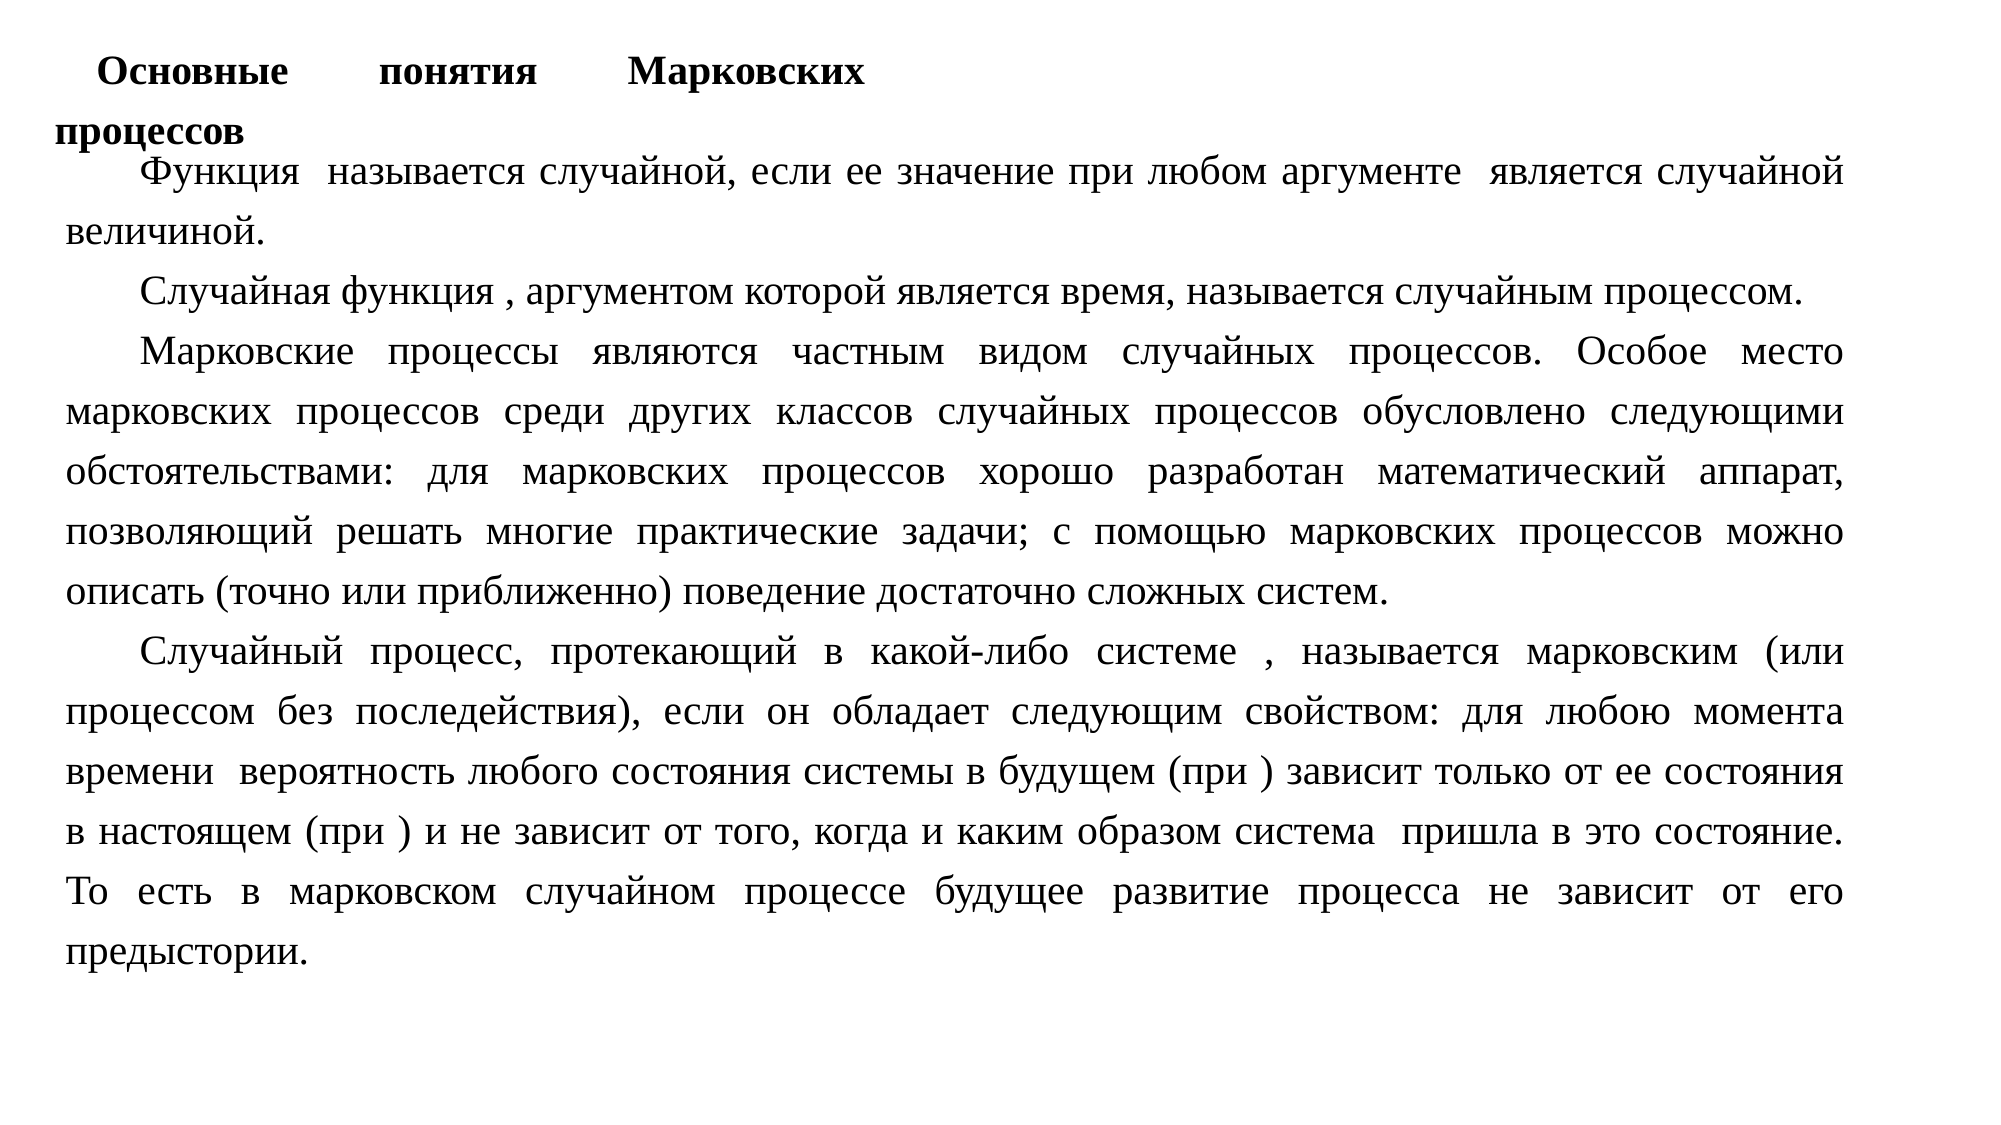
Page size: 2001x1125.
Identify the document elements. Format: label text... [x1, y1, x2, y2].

text_box Основные понятия Марковских процессов [39, 25, 880, 100]
